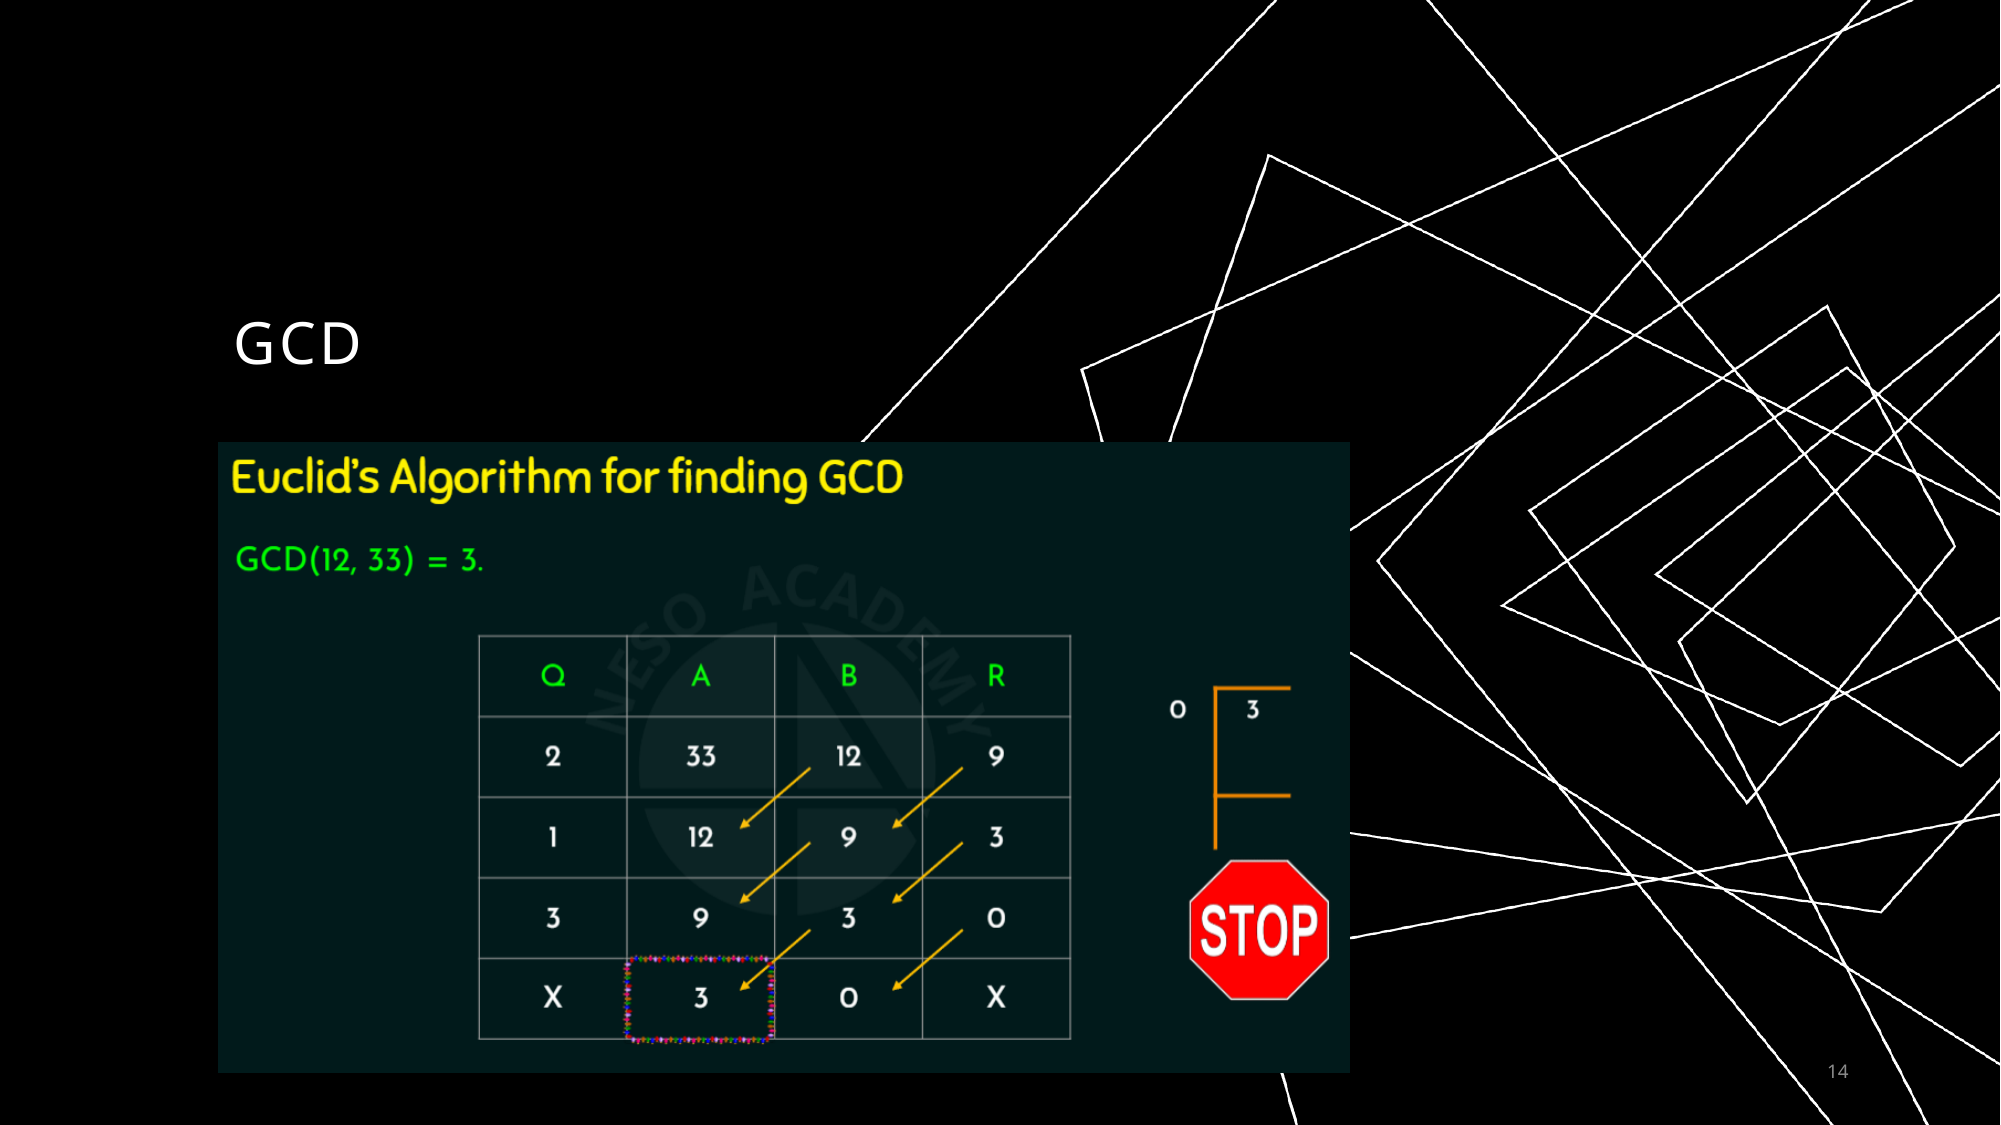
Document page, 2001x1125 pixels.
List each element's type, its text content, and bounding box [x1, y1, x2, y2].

picture [693, 0, 2000, 1125]
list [218, 442, 1350, 1073]
title GCD [218, 167, 694, 385]
slide_number 14 [1701, 1042, 1864, 1103]
